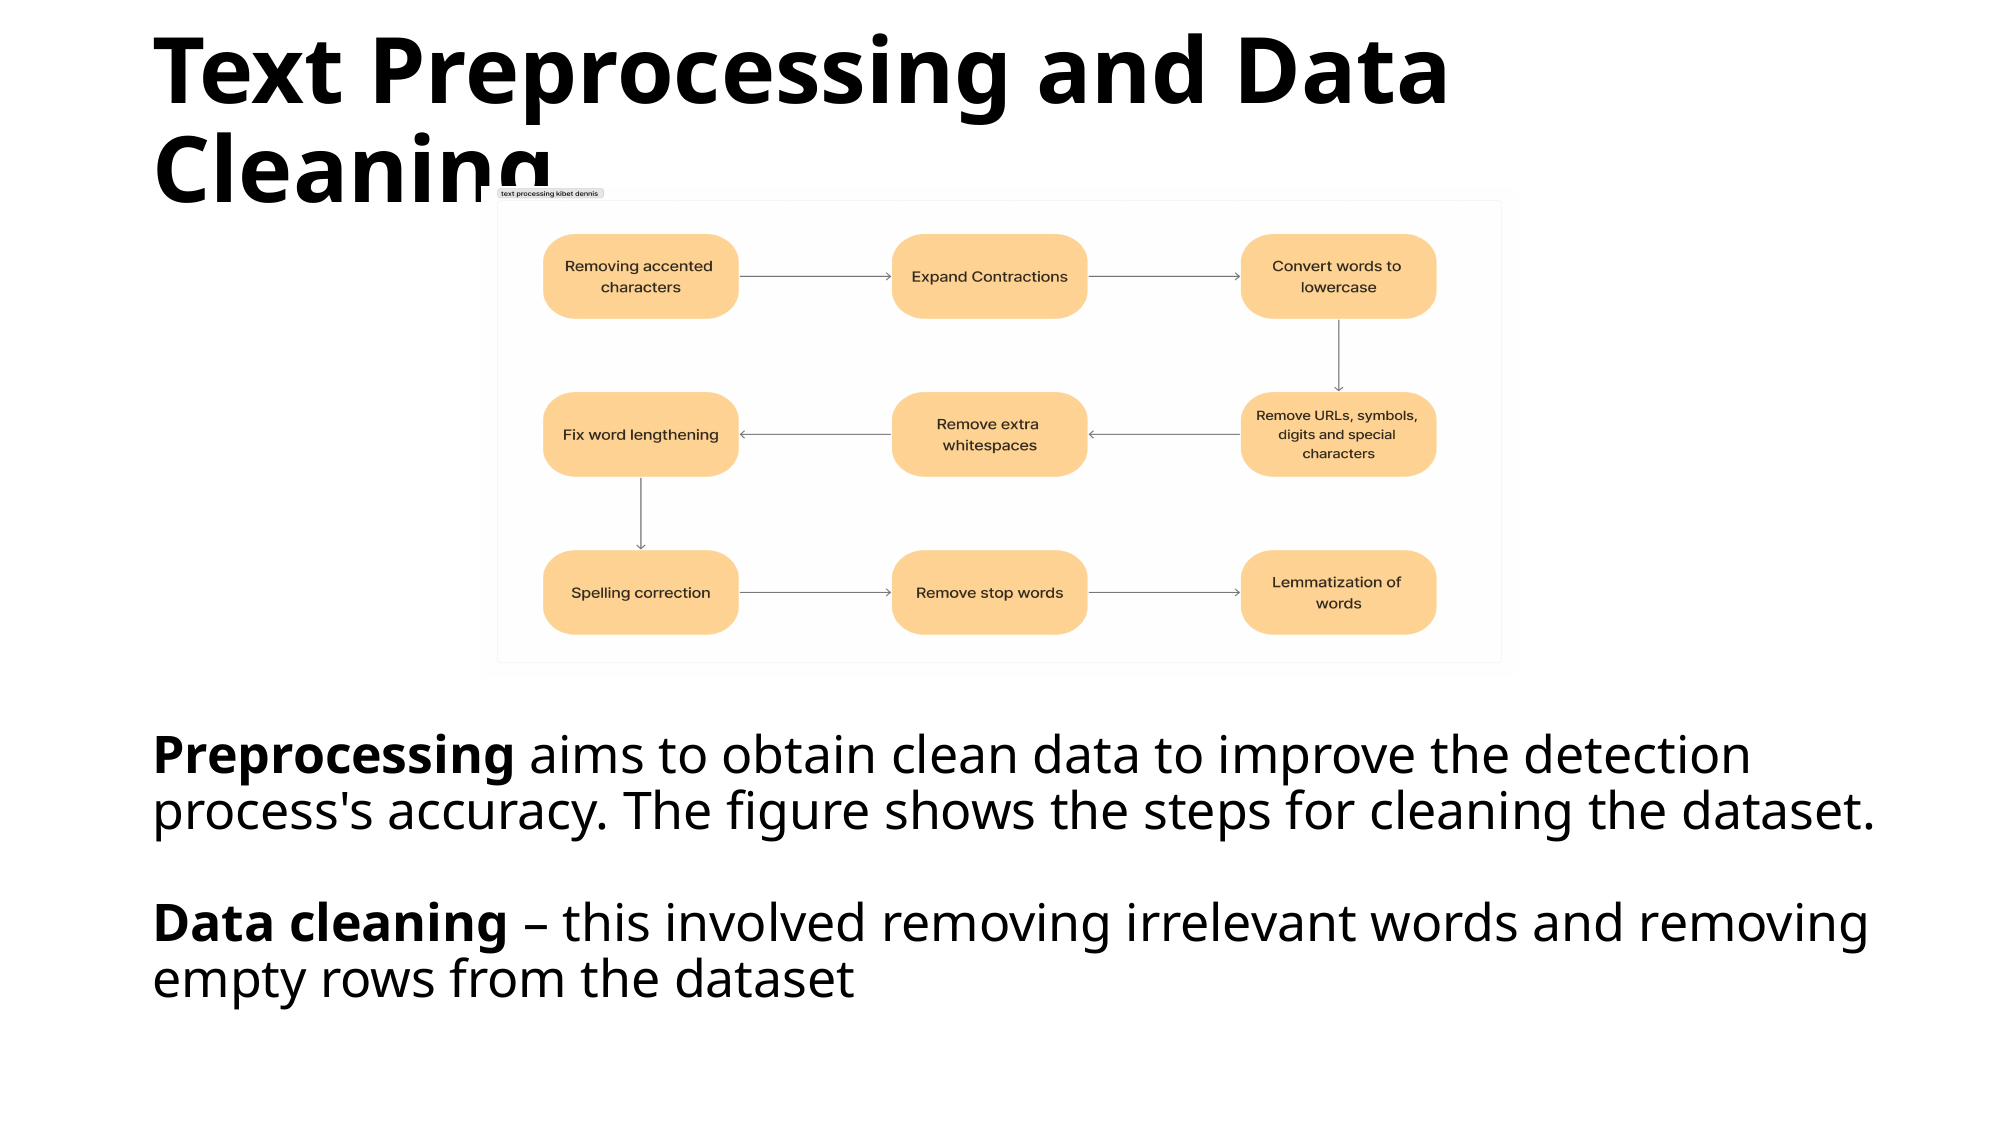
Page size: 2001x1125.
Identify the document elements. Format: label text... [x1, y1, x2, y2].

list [481, 186, 1518, 677]
text_box Preprocessing aims to obtain clean data to improve the detection process's accuracy. The figure shows the steps for cleaning the dataset. Data cleaning – this involved removing irrelevant words and removing empty rows from the dataset [137, 721, 1912, 1039]
title Text Preprocessing and Data Cleaning [137, 59, 1863, 187]
